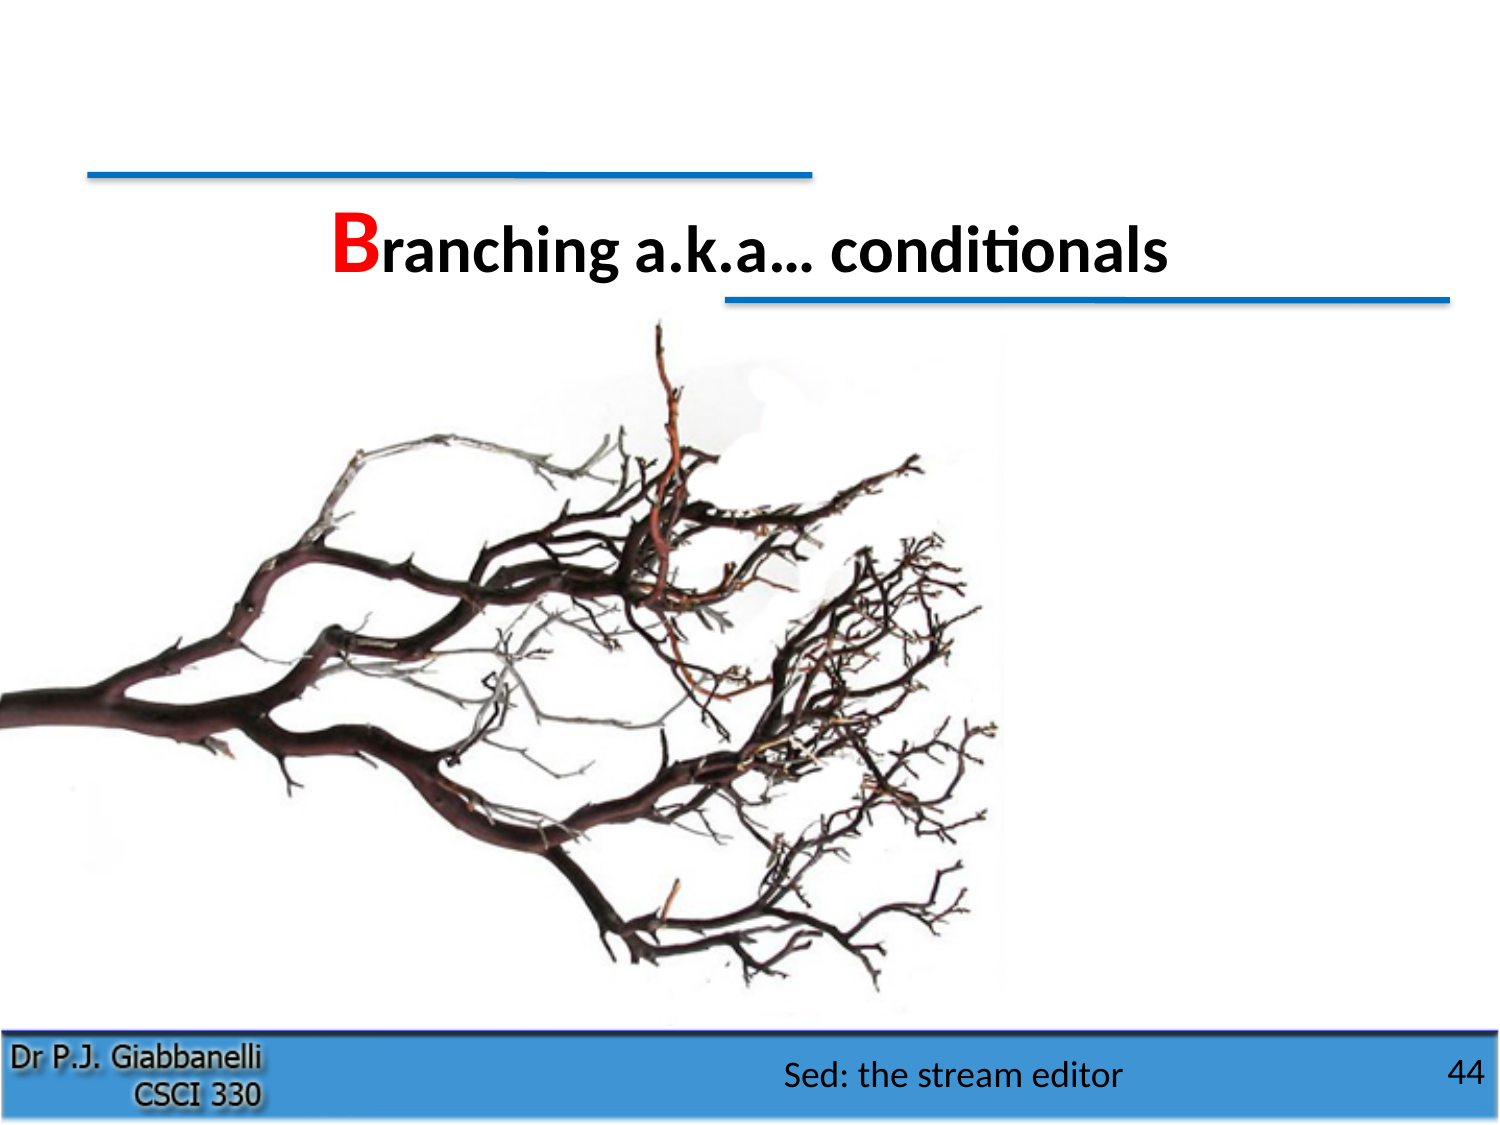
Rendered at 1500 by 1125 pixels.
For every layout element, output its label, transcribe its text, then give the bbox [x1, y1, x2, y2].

picture [0, 299, 1500, 1125]
text_box Branching a.k.a… conditionals [0, 173, 1500, 299]
